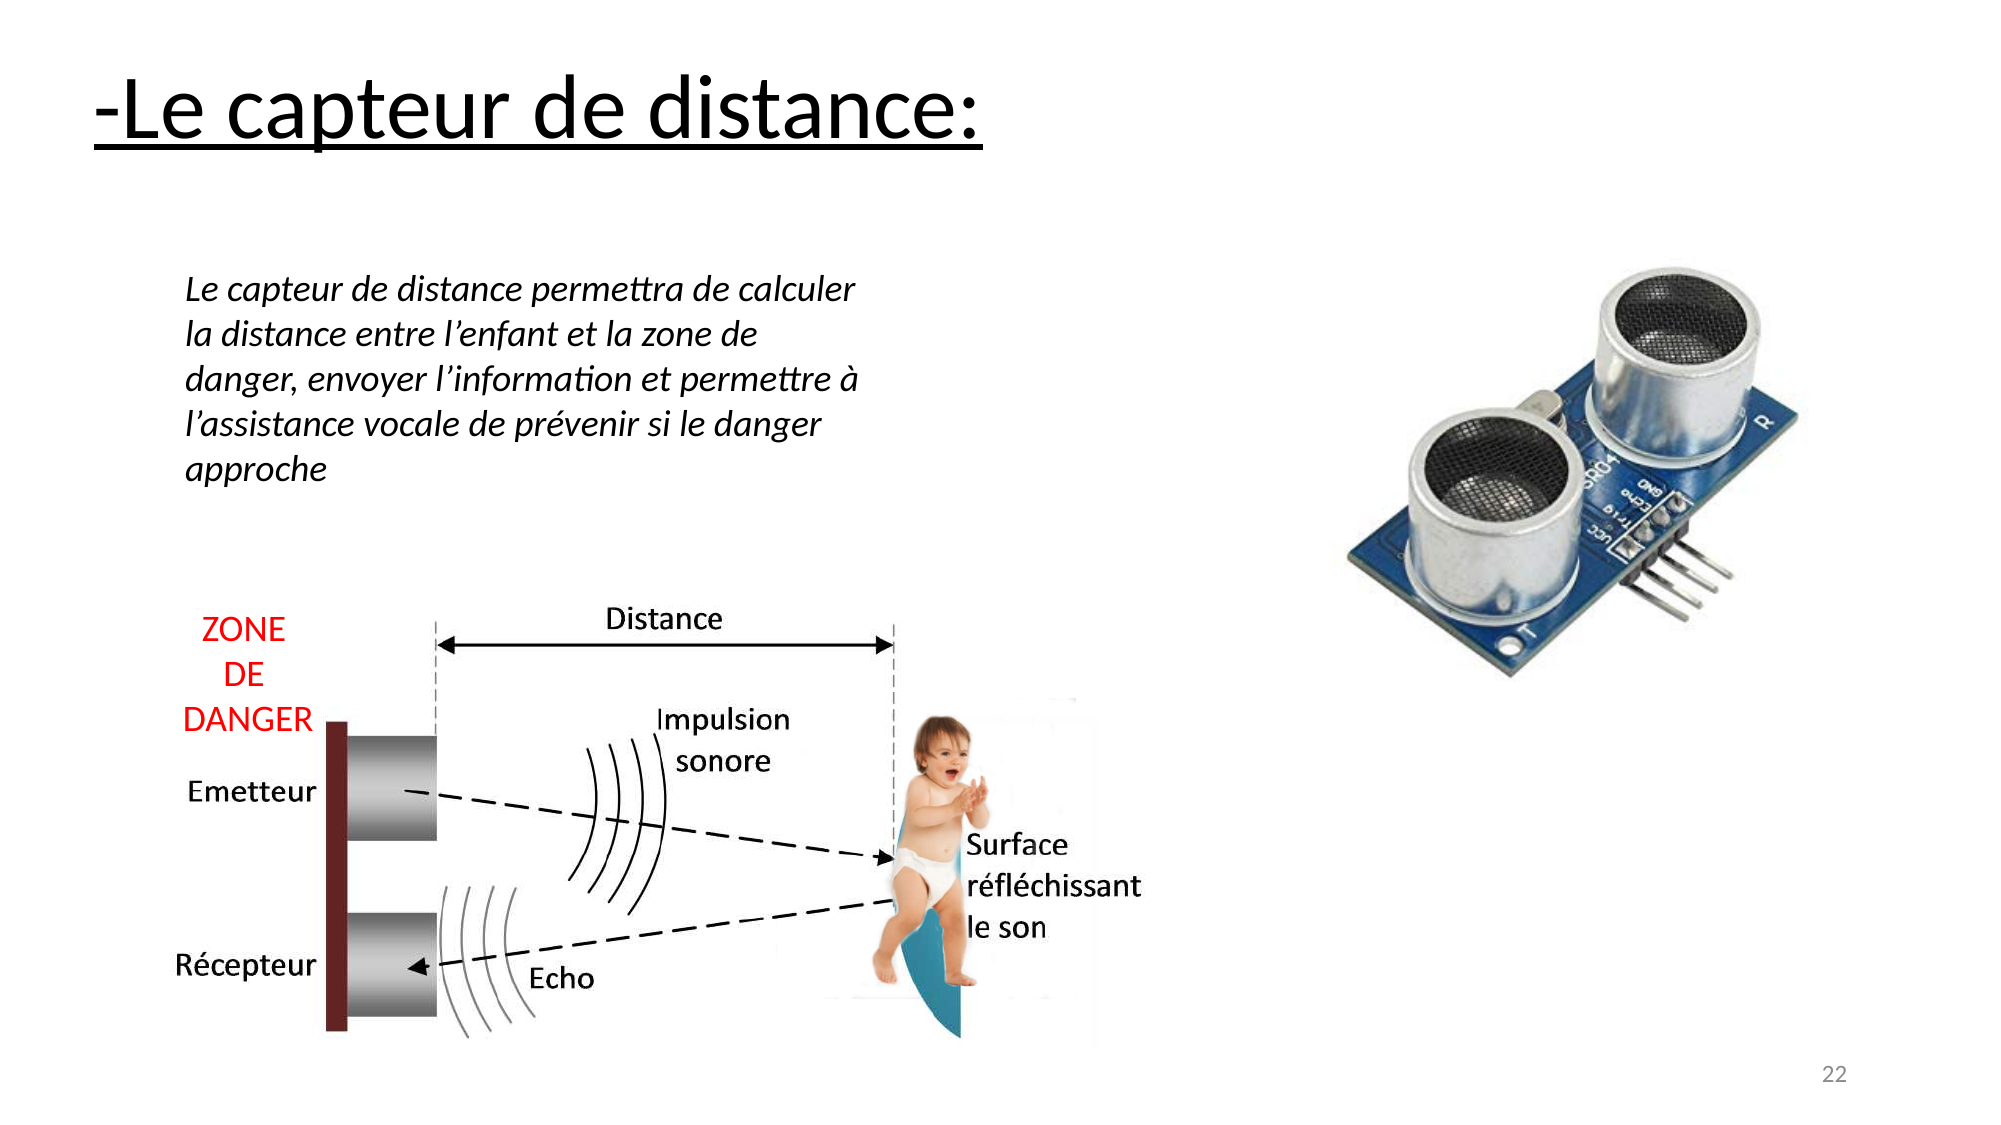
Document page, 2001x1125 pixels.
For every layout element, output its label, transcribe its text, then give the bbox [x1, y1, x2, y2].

picture [170, 597, 1152, 1048]
title -Le capteur de distance: [78, 0, 1804, 218]
slide_number 22 [1412, 1042, 1863, 1103]
text_box ZONE DE DANGER [121, 596, 375, 747]
text_box Le capteur de distance permettra de calculer la distance entre l’enfant et la zone de danger, envoyer l’information et permettre à l’assistance vocale de prévenir si le danger approche [170, 256, 888, 497]
picture [1307, 193, 1863, 749]
